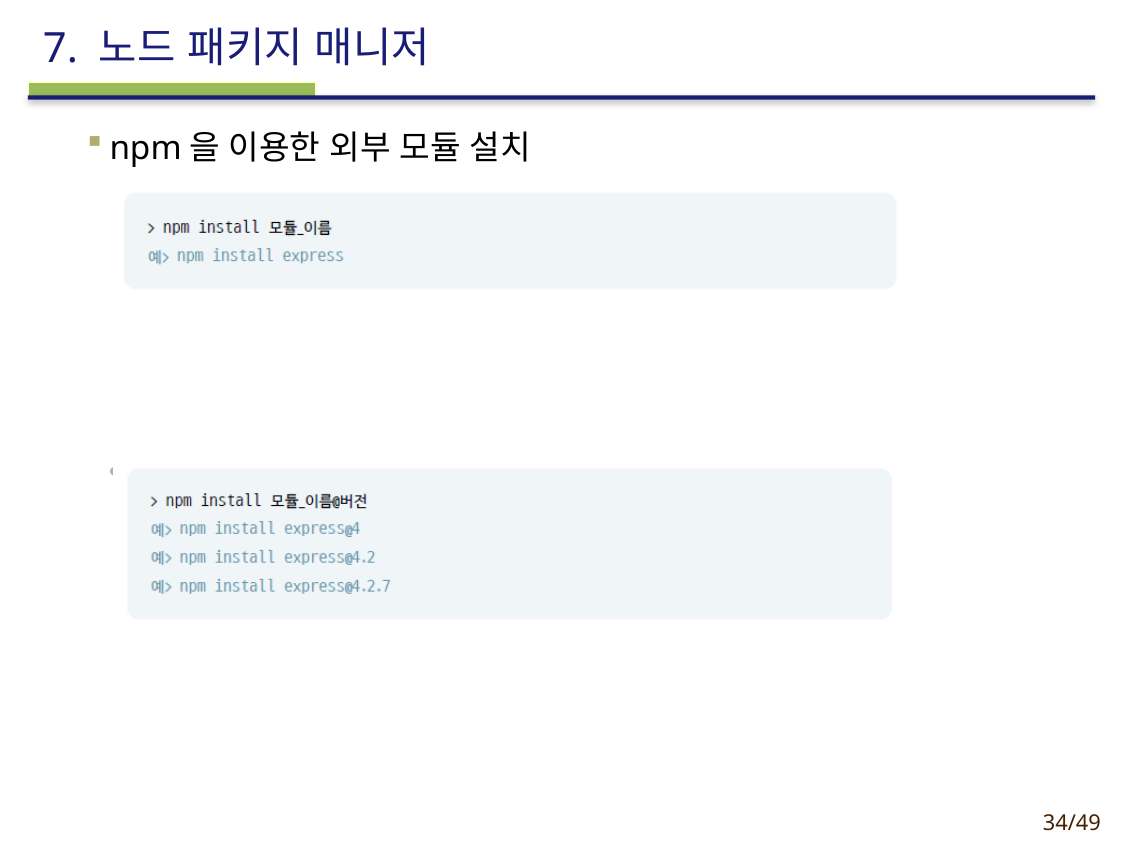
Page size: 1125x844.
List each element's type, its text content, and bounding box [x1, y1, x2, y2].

title 7. 노드 패키지 매니저 [27, 10, 958, 82]
picture [113, 185, 905, 296]
picture [113, 459, 905, 628]
list npm을 이용한 외부 모듈 설치 명령어 뒤에 @ 기호를 사용하면 원하는 버전을 설치 [28, 114, 1097, 818]
